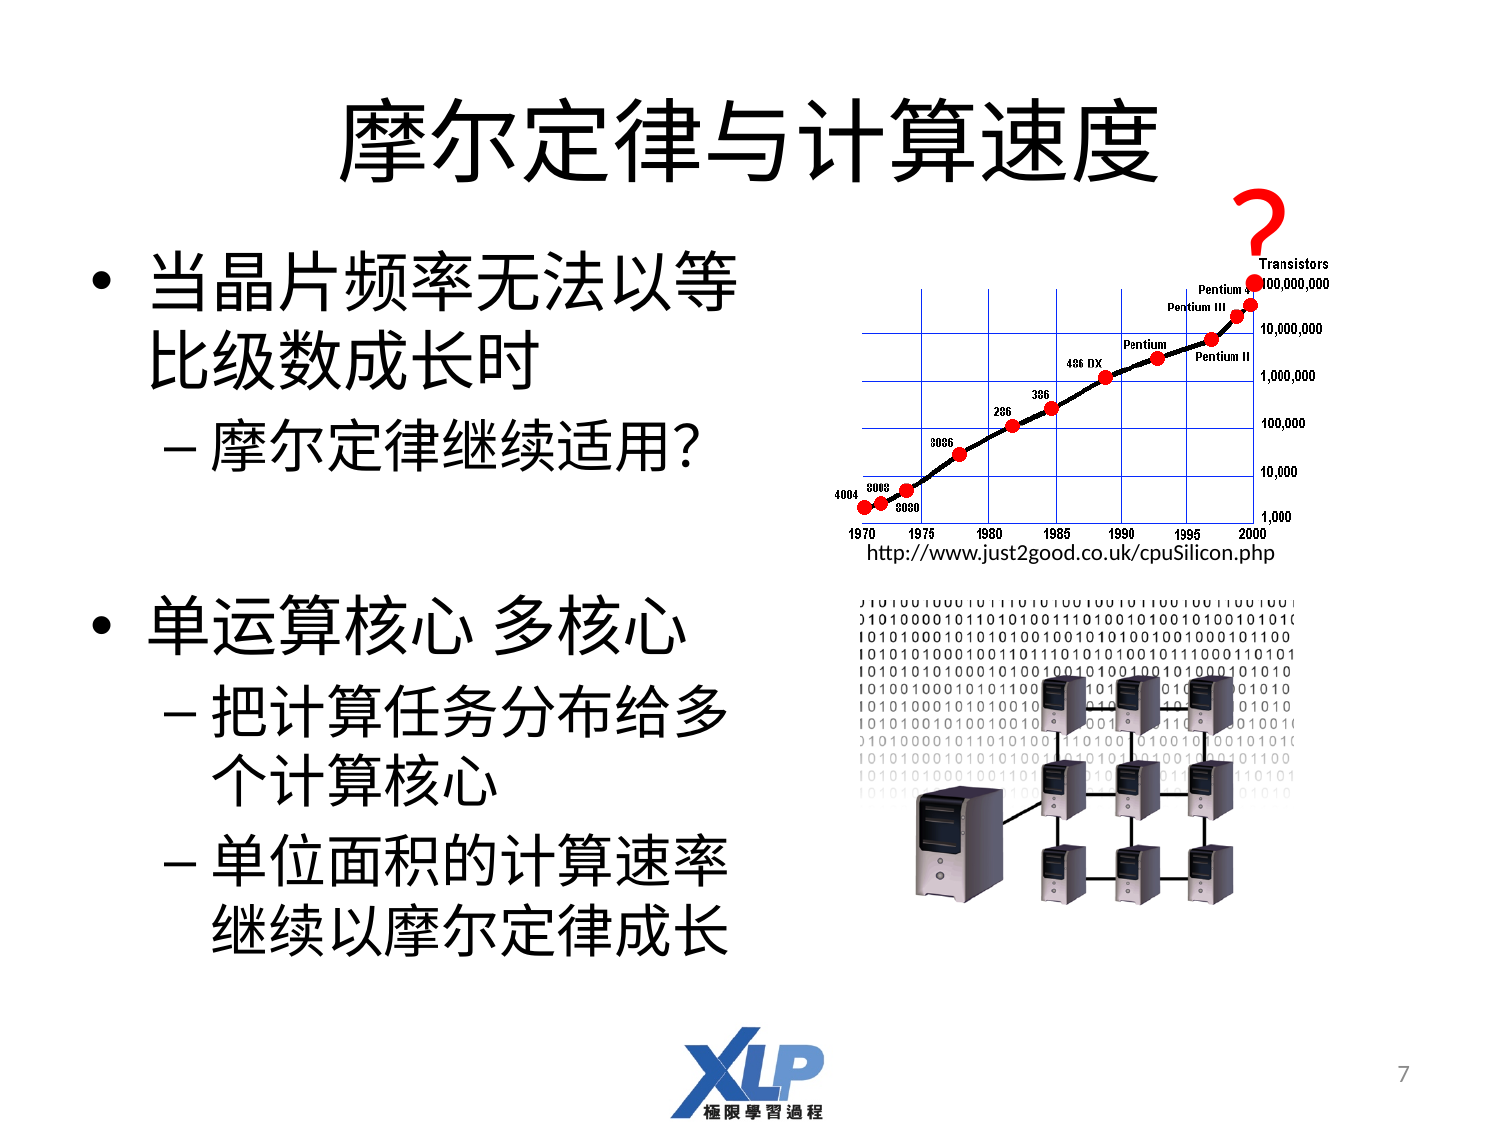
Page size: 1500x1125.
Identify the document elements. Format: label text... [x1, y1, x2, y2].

text_box http://www.just2good.co.uk/cpuSilicon.php [851, 551, 1291, 573]
slide_number 7 [1074, 1042, 1425, 1103]
text_box ? [1209, 134, 1309, 251]
title 摩尔定律与计算速度 [75, 45, 1425, 233]
picture [658, 1022, 842, 1124]
picture [832, 252, 1332, 542]
picture [860, 600, 1294, 926]
list 当晶片频率无法以等比级数成长时 摩尔定律继续适用？ 单运算核心 多核心 把计算任务分布给多个计算核心 单位面积的计算速率继续以摩尔定律成长 [75, 232, 783, 976]
